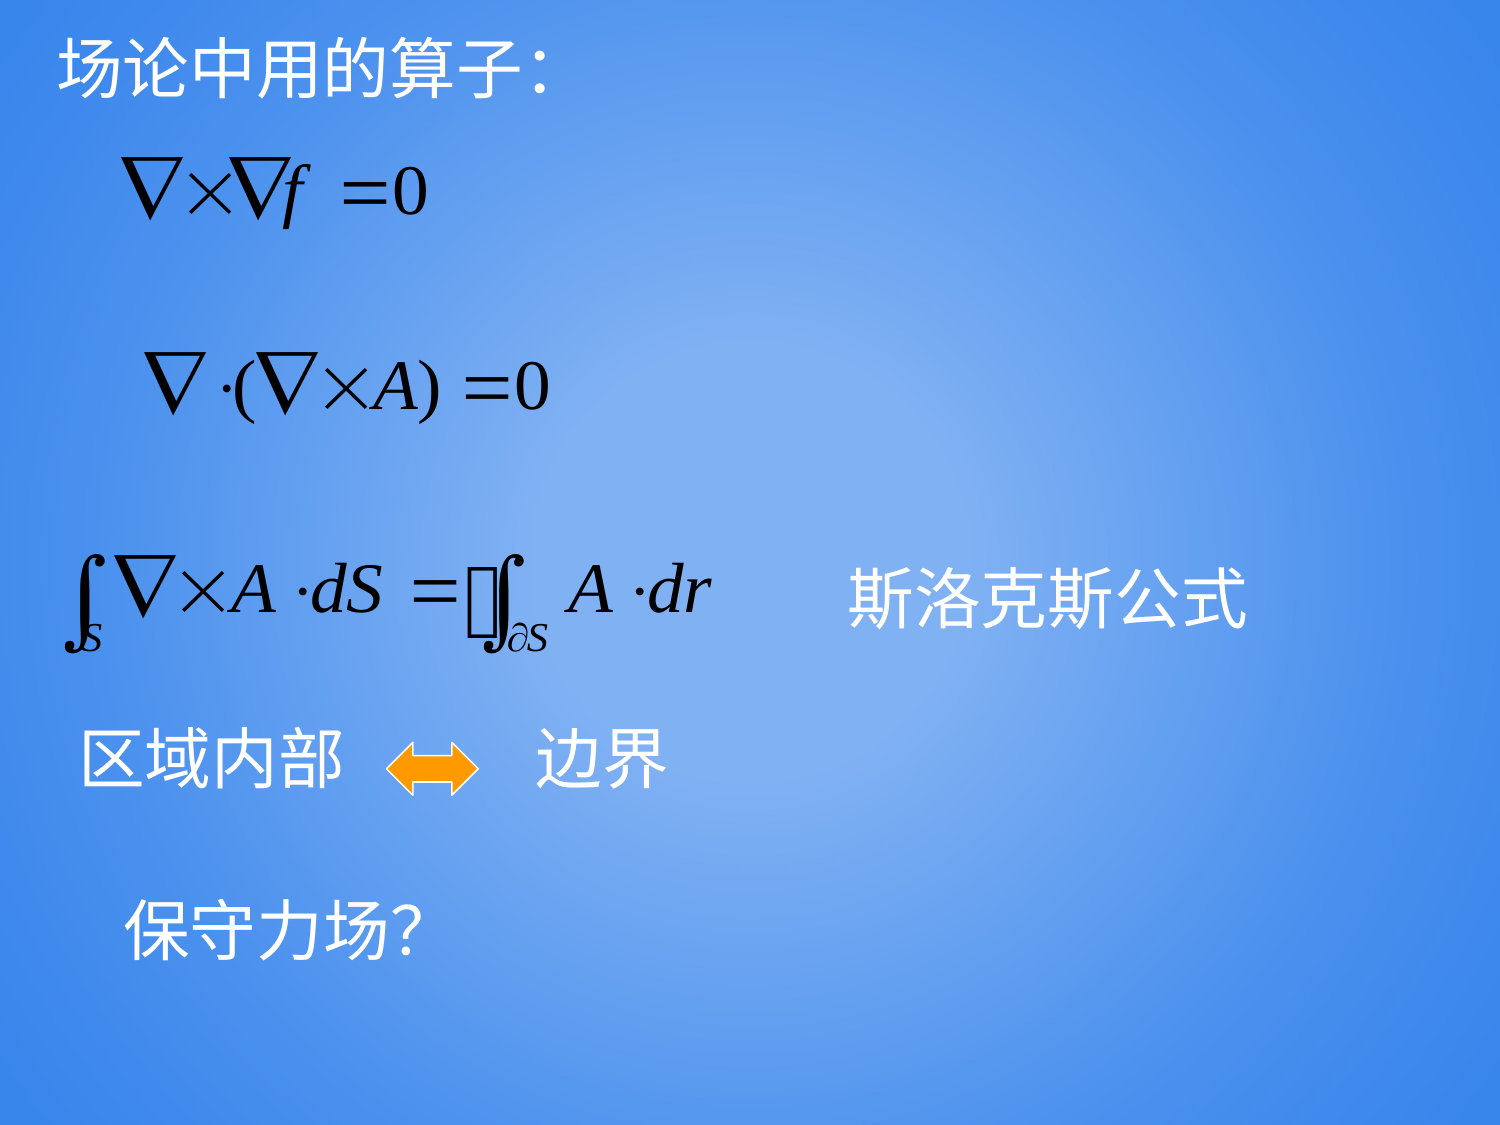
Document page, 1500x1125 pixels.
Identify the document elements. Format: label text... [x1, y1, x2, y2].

text_box 斯洛克斯公式 [832, 549, 1474, 645]
picture [0, 0, 1500, 1125]
text_box 场论中用的算子： [41, 19, 682, 114]
text_box 边界 [520, 709, 713, 805]
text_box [112, 149, 443, 244]
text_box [135, 326, 564, 439]
text_box 区域内部 [63, 709, 362, 804]
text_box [41, 529, 732, 666]
text_box [386, 742, 479, 796]
text_box 保守力场？ [108, 881, 711, 977]
